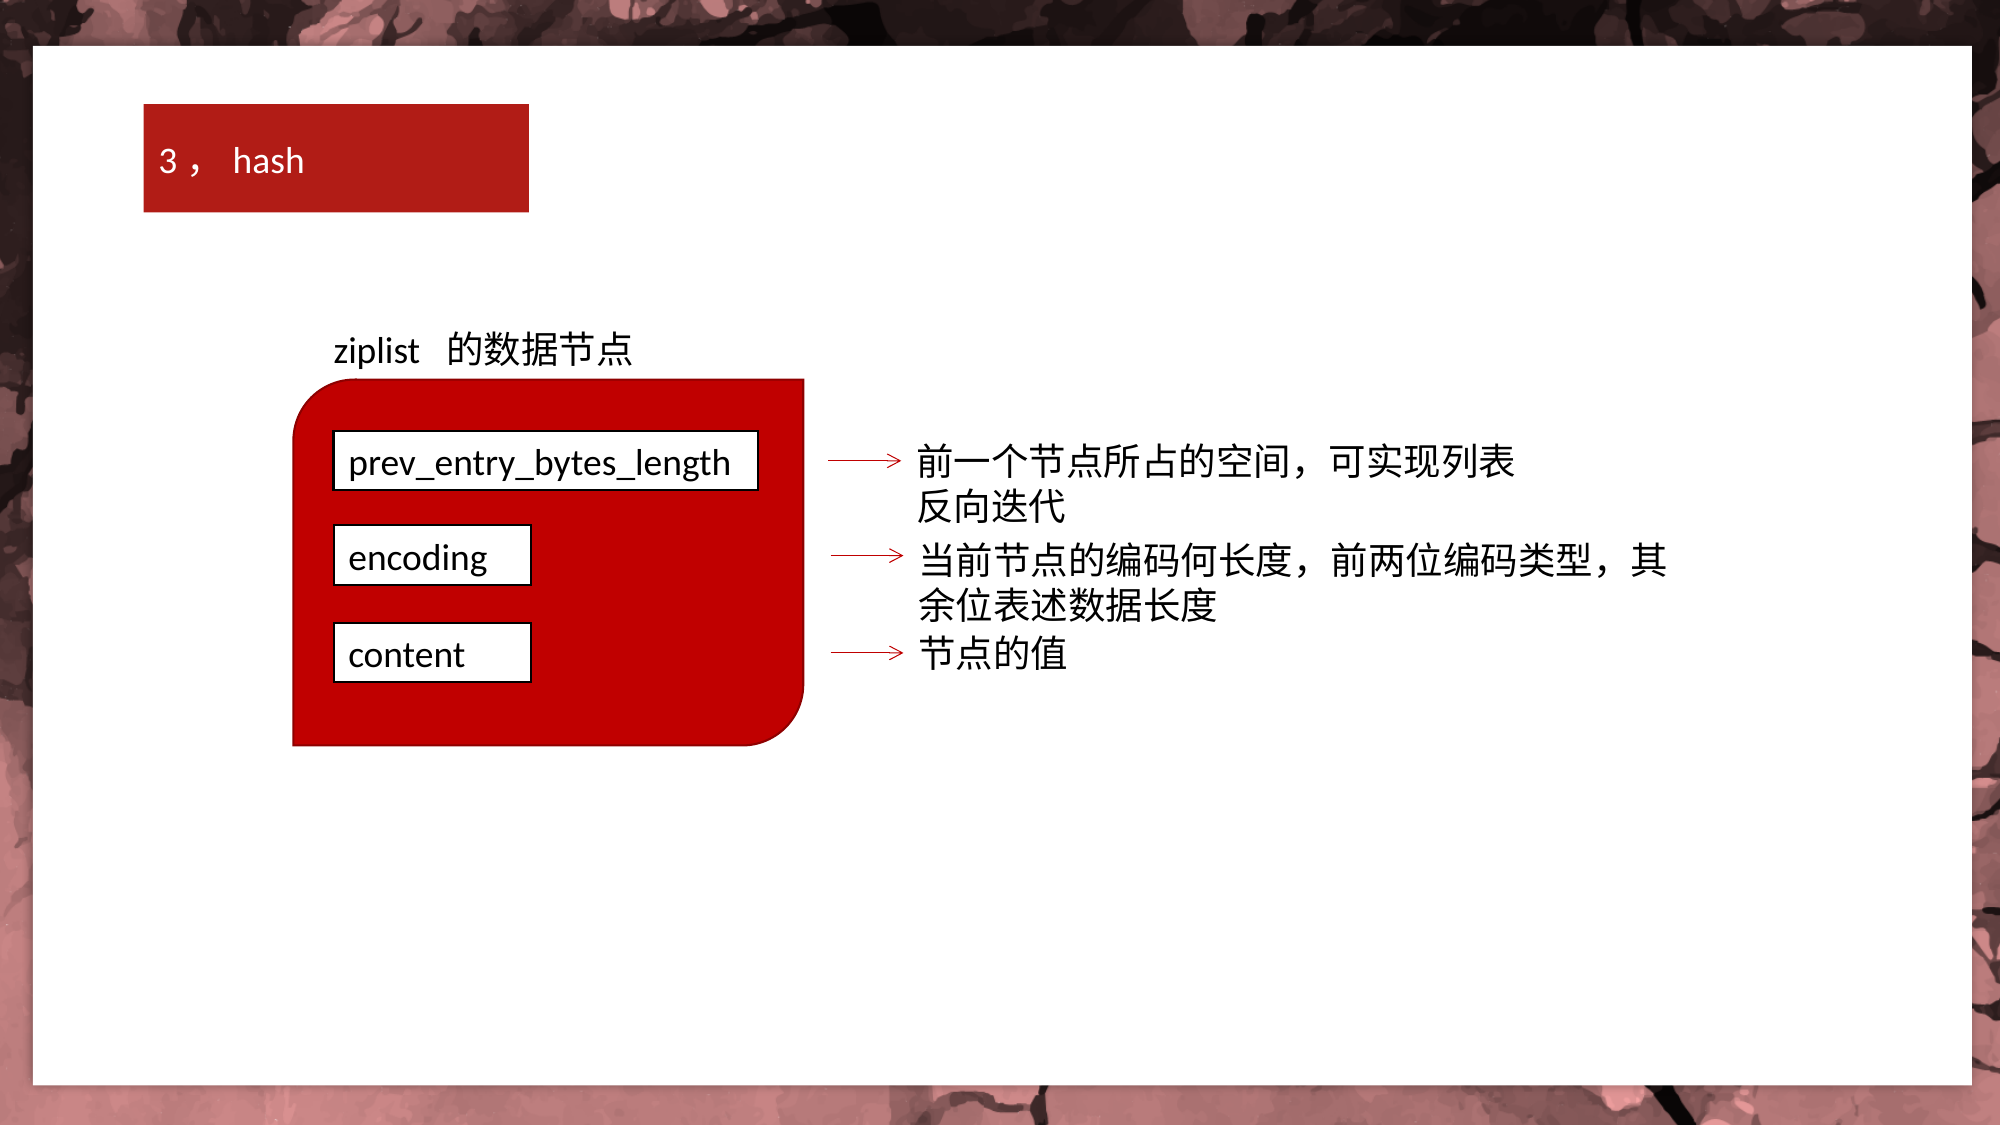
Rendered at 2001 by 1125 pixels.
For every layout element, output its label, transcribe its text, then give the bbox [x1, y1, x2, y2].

text_box [292, 378, 805, 747]
text_box encoding [333, 524, 532, 586]
text_box 3，hash [143, 104, 529, 213]
text_box ziplist 的数据节点 [318, 319, 649, 379]
text_box 当前节点的编码何长度，前两位编码类型，其余位表述数据长度 [903, 529, 1700, 634]
text_box 节点的值 [903, 622, 1106, 683]
text_box content [333, 622, 532, 683]
text_box 前一个节点所占的空间，可实现列表反向迭代 [901, 430, 1540, 536]
text_box prev_entry_bytes_length [332, 430, 759, 491]
